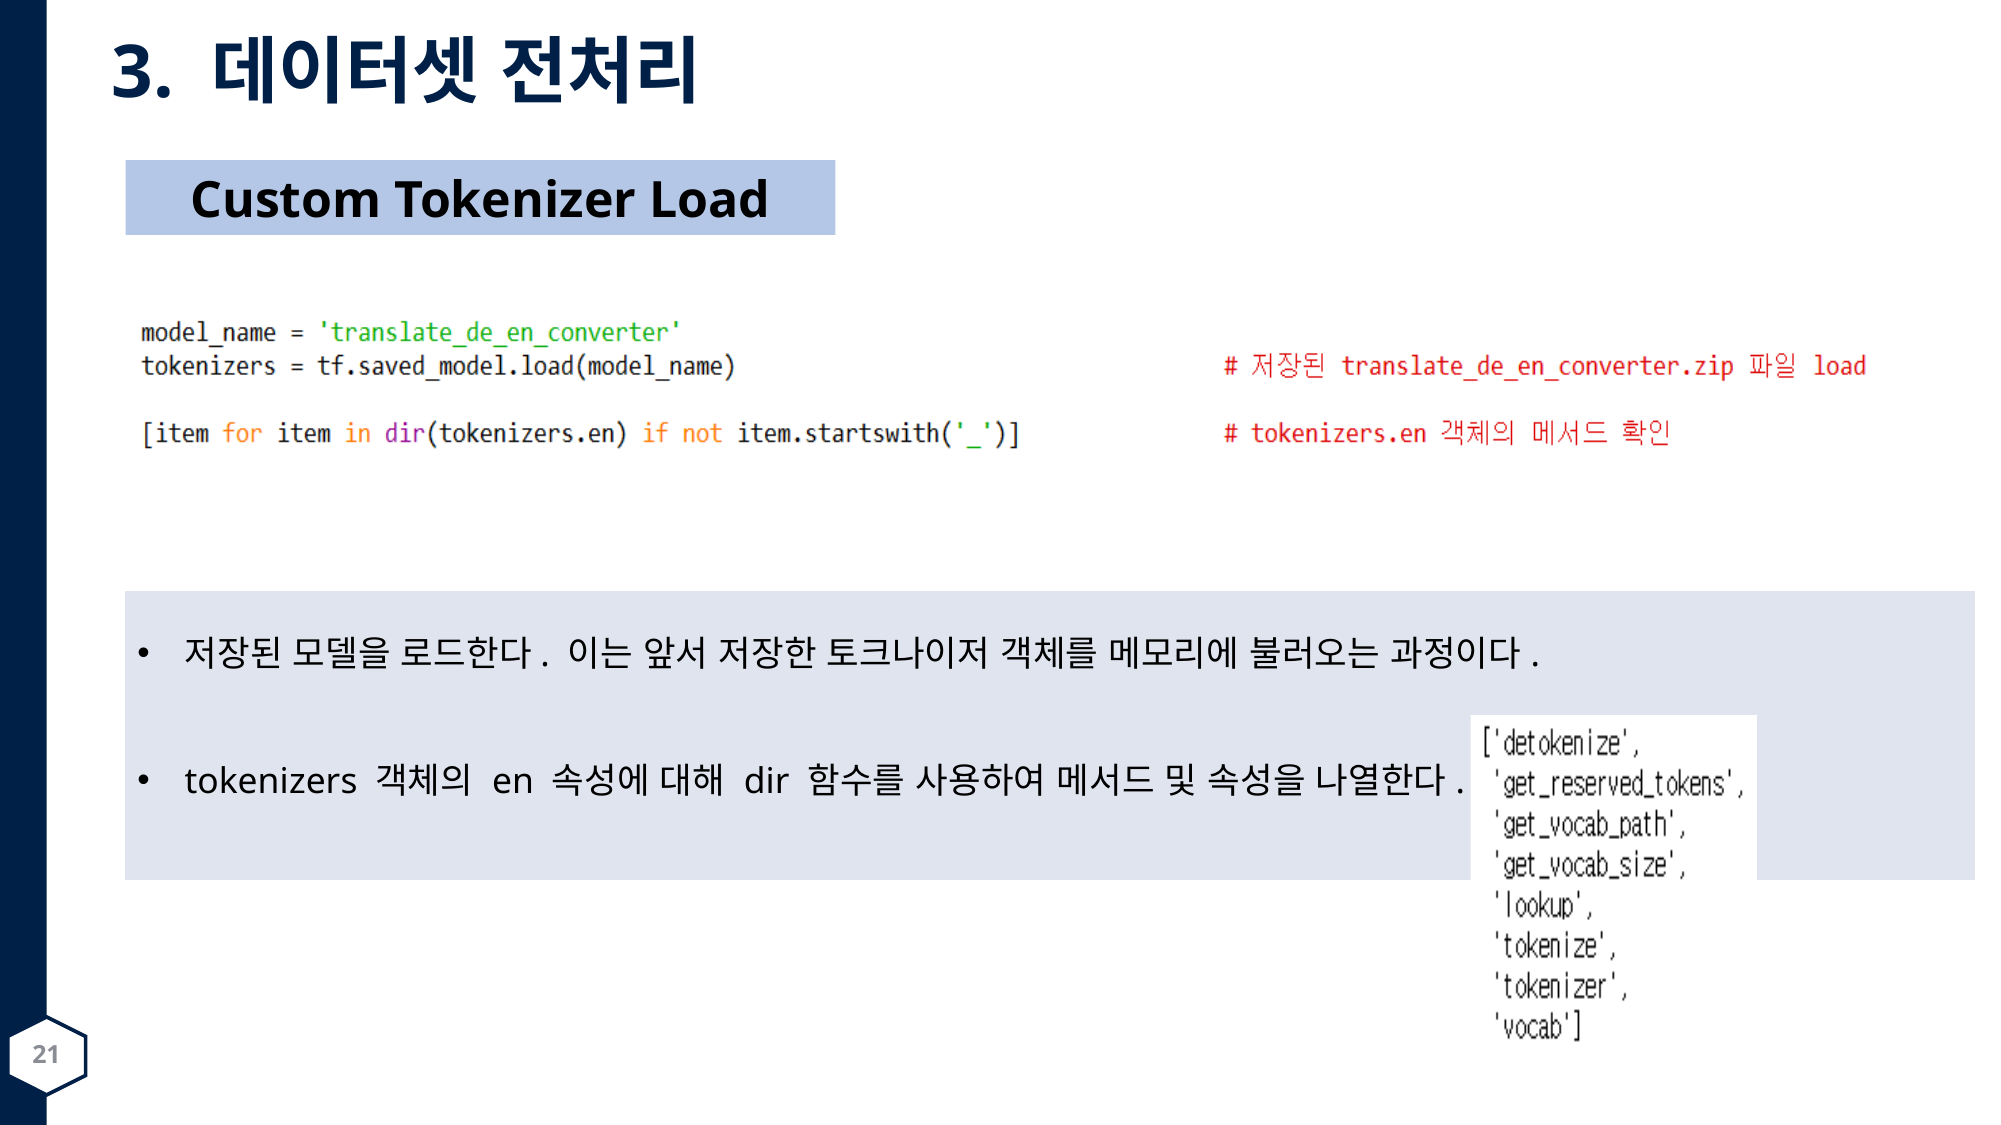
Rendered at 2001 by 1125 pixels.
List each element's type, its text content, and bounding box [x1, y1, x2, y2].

picture [139, 303, 1917, 477]
picture [1470, 715, 1757, 1044]
slide_number 21 [15, 1024, 78, 1088]
text_box 저장된 모델을 로드한다. 이는 앞서 저장한 토크나이저 객체를 메모리에 불러오는 과정이다. tokenizers 객체의 en 속성에 대해 dir 함수를 사용하여 메서드 및 속성을 나열한다. [125, 591, 1975, 880]
text_box Custom Tokenizer Load [125, 160, 836, 235]
title 3. 데이터셋 전처리 [77, 0, 1803, 183]
